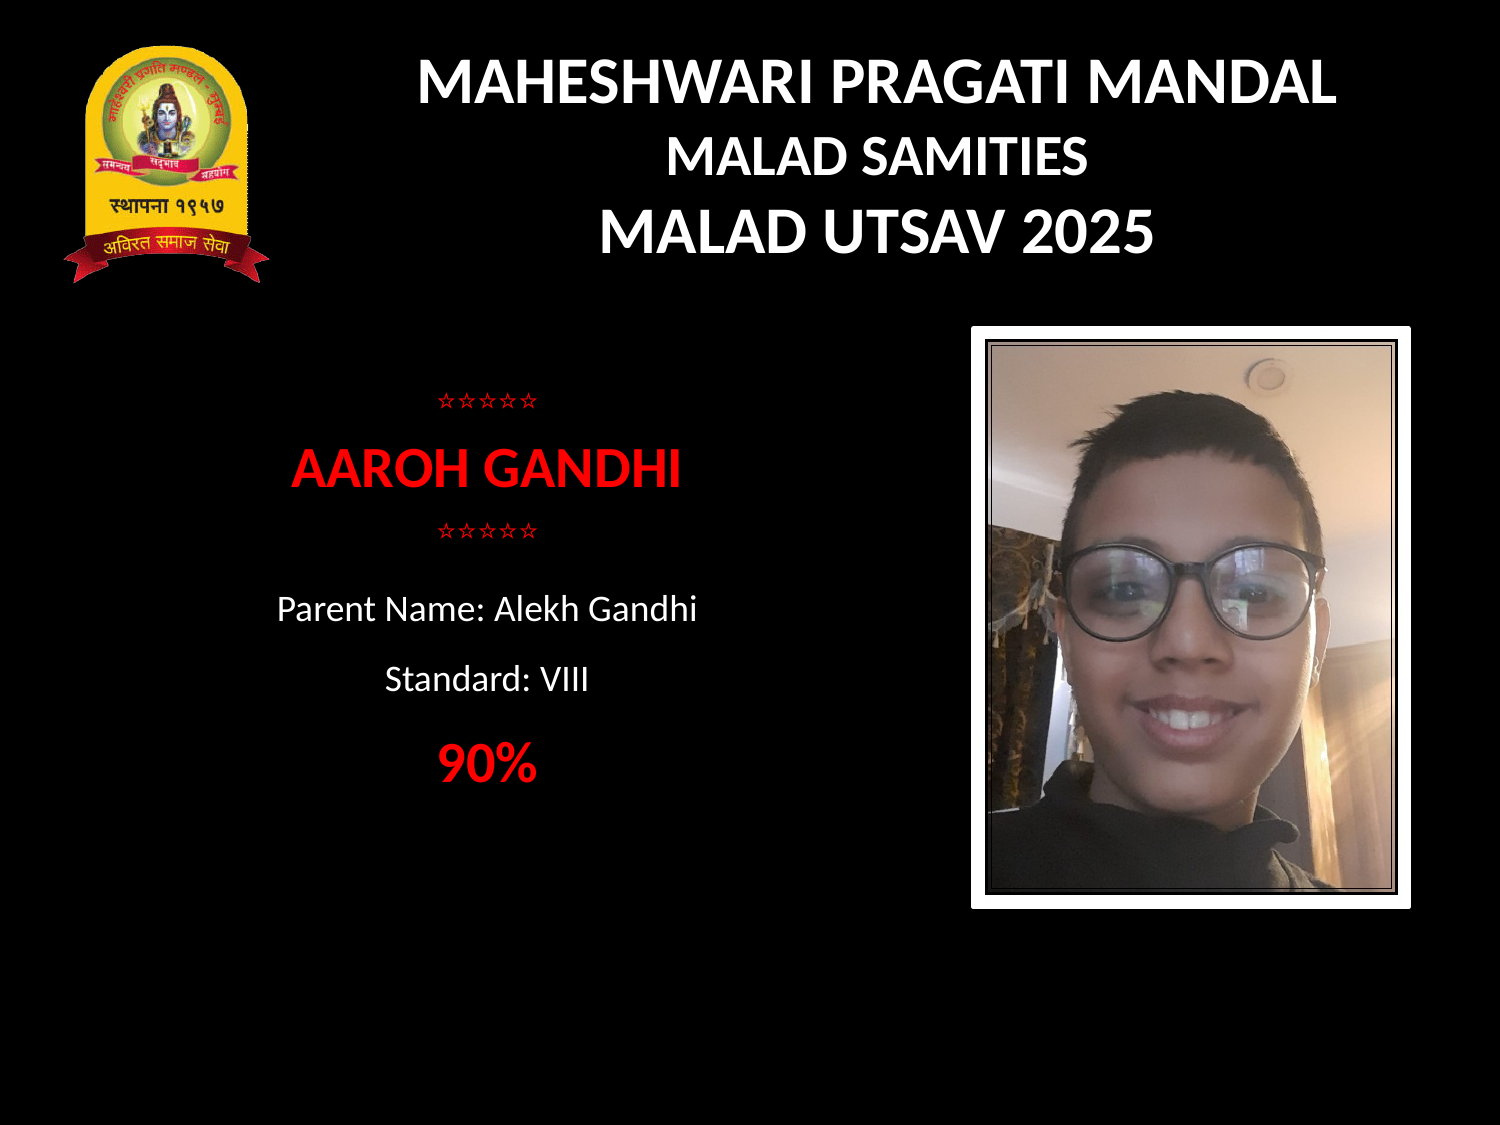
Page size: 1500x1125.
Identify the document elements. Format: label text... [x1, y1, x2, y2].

text_box MAHESHWARI PRAGATI MANDAL MALAD SAMITIES MALAD UTSAV 2025 [401, 29, 1354, 275]
picture [974, 329, 1408, 907]
picture [29, 29, 297, 301]
text_box ⭐⭐⭐⭐⭐ AAROH GANDHI ⭐⭐⭐⭐⭐ Parent Name: Alekh Gandhi Standard: VIII 90% [74, 374, 900, 802]
